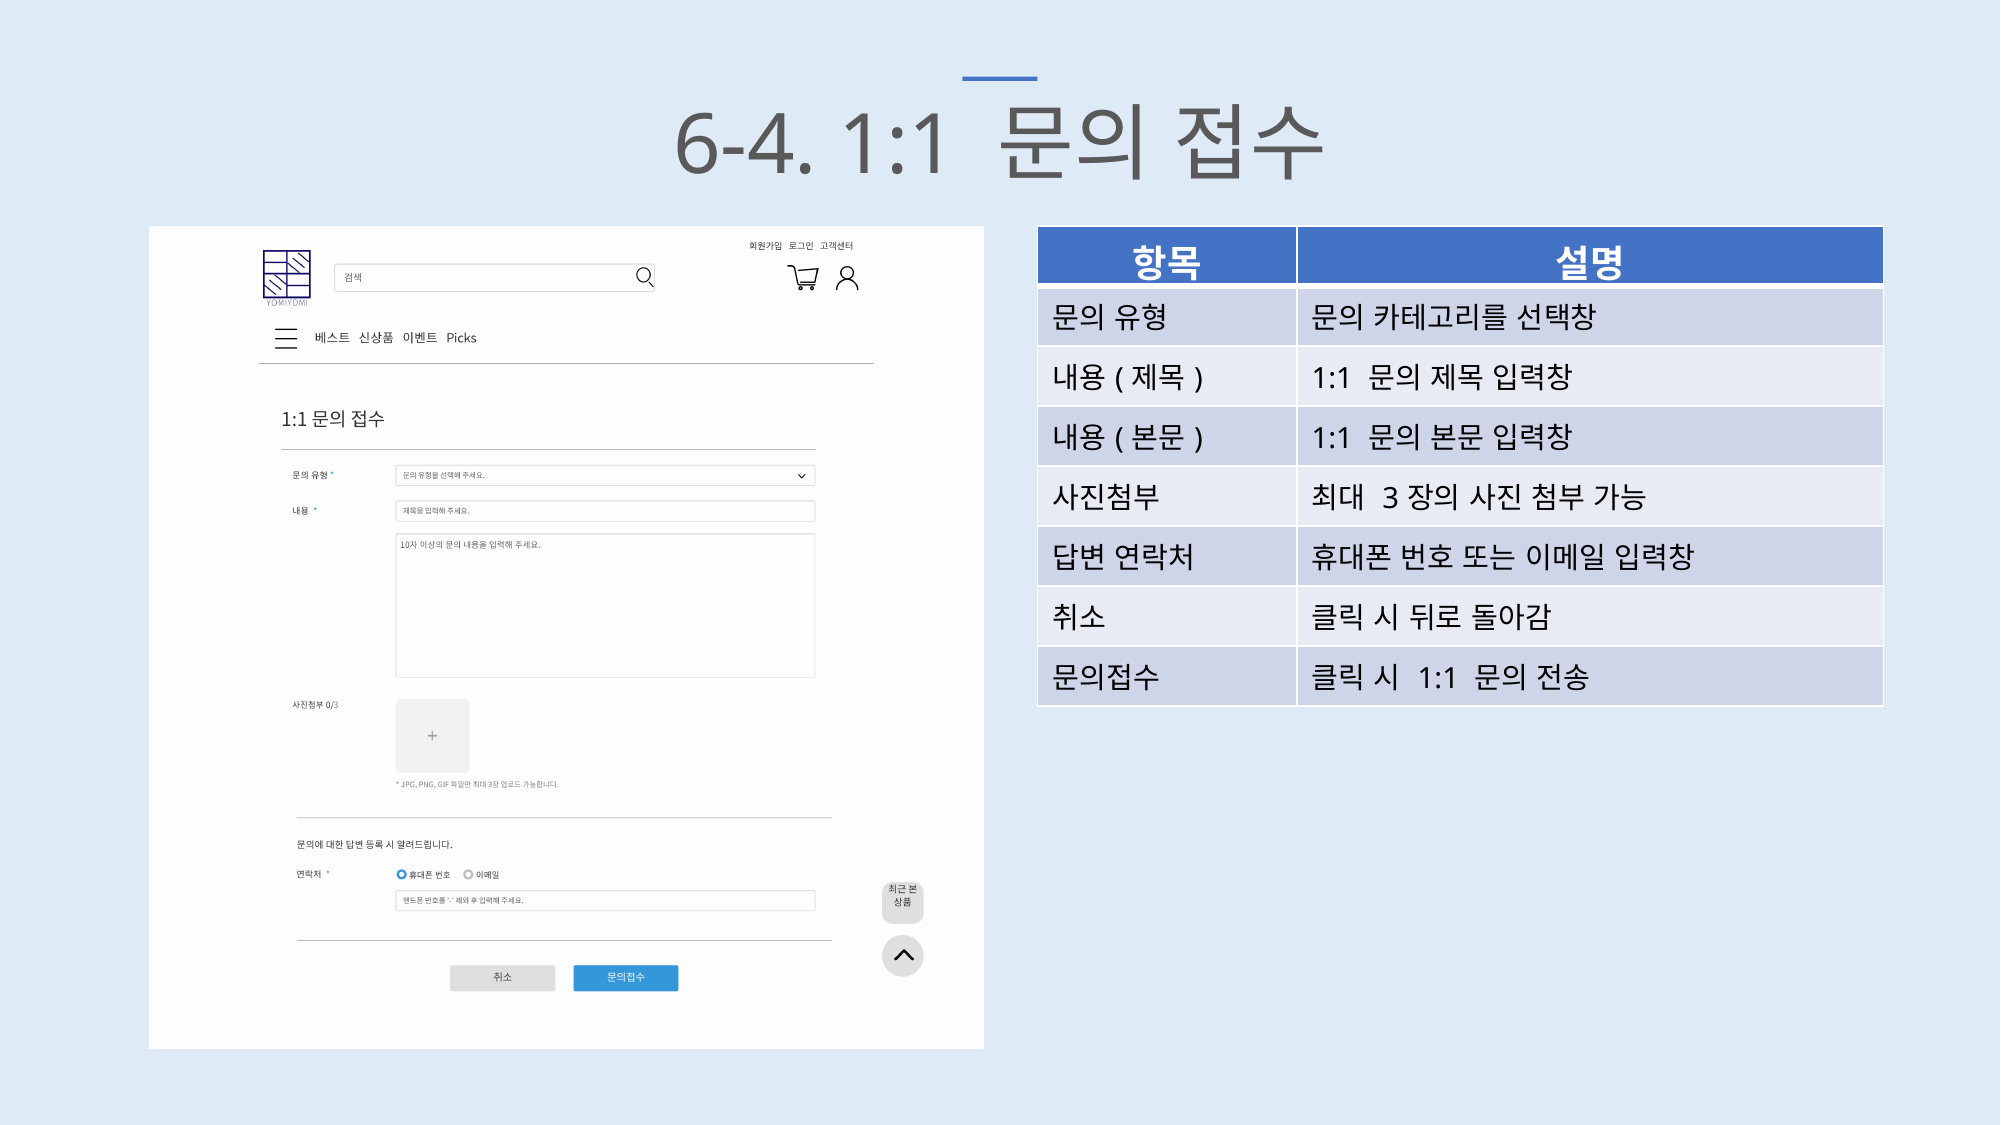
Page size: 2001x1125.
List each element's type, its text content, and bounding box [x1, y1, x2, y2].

table_cell 답변 연락처 [1038, 527, 1296, 585]
table_cell 내용(본문) [1038, 407, 1296, 465]
table_cell 휴대폰 번호 또는 이메일 입력창 [1298, 527, 1883, 585]
table_header 설명 [1298, 227, 1883, 283]
picture [149, 226, 984, 1049]
table_cell 내용(제목) [1038, 347, 1296, 405]
table_cell 취소 [1038, 587, 1296, 645]
table_cell 문의 유형 [1038, 289, 1296, 345]
table_cell 문의 카테고리를 선택창 [1298, 289, 1883, 345]
table_cell 1:1 문의 본문 입력창 [1298, 407, 1883, 465]
table_header 항목 [1038, 227, 1296, 283]
text_box 6-4. 1:1 문의 접수 [658, 82, 1342, 198]
table_cell 최대 3장의 사진 첨부 가능 [1298, 467, 1883, 525]
table_cell 사진첨부 [1038, 467, 1296, 525]
table_cell 클릭 시 1:1 문의 전송 [1298, 647, 1883, 705]
table_cell 문의접수 [1038, 647, 1296, 705]
table_cell 1:1 문의 제목 입력창 [1298, 347, 1883, 405]
table_cell 클릭 시 뒤로 돌아감 [1298, 587, 1883, 645]
text_box [961, 76, 1038, 82]
